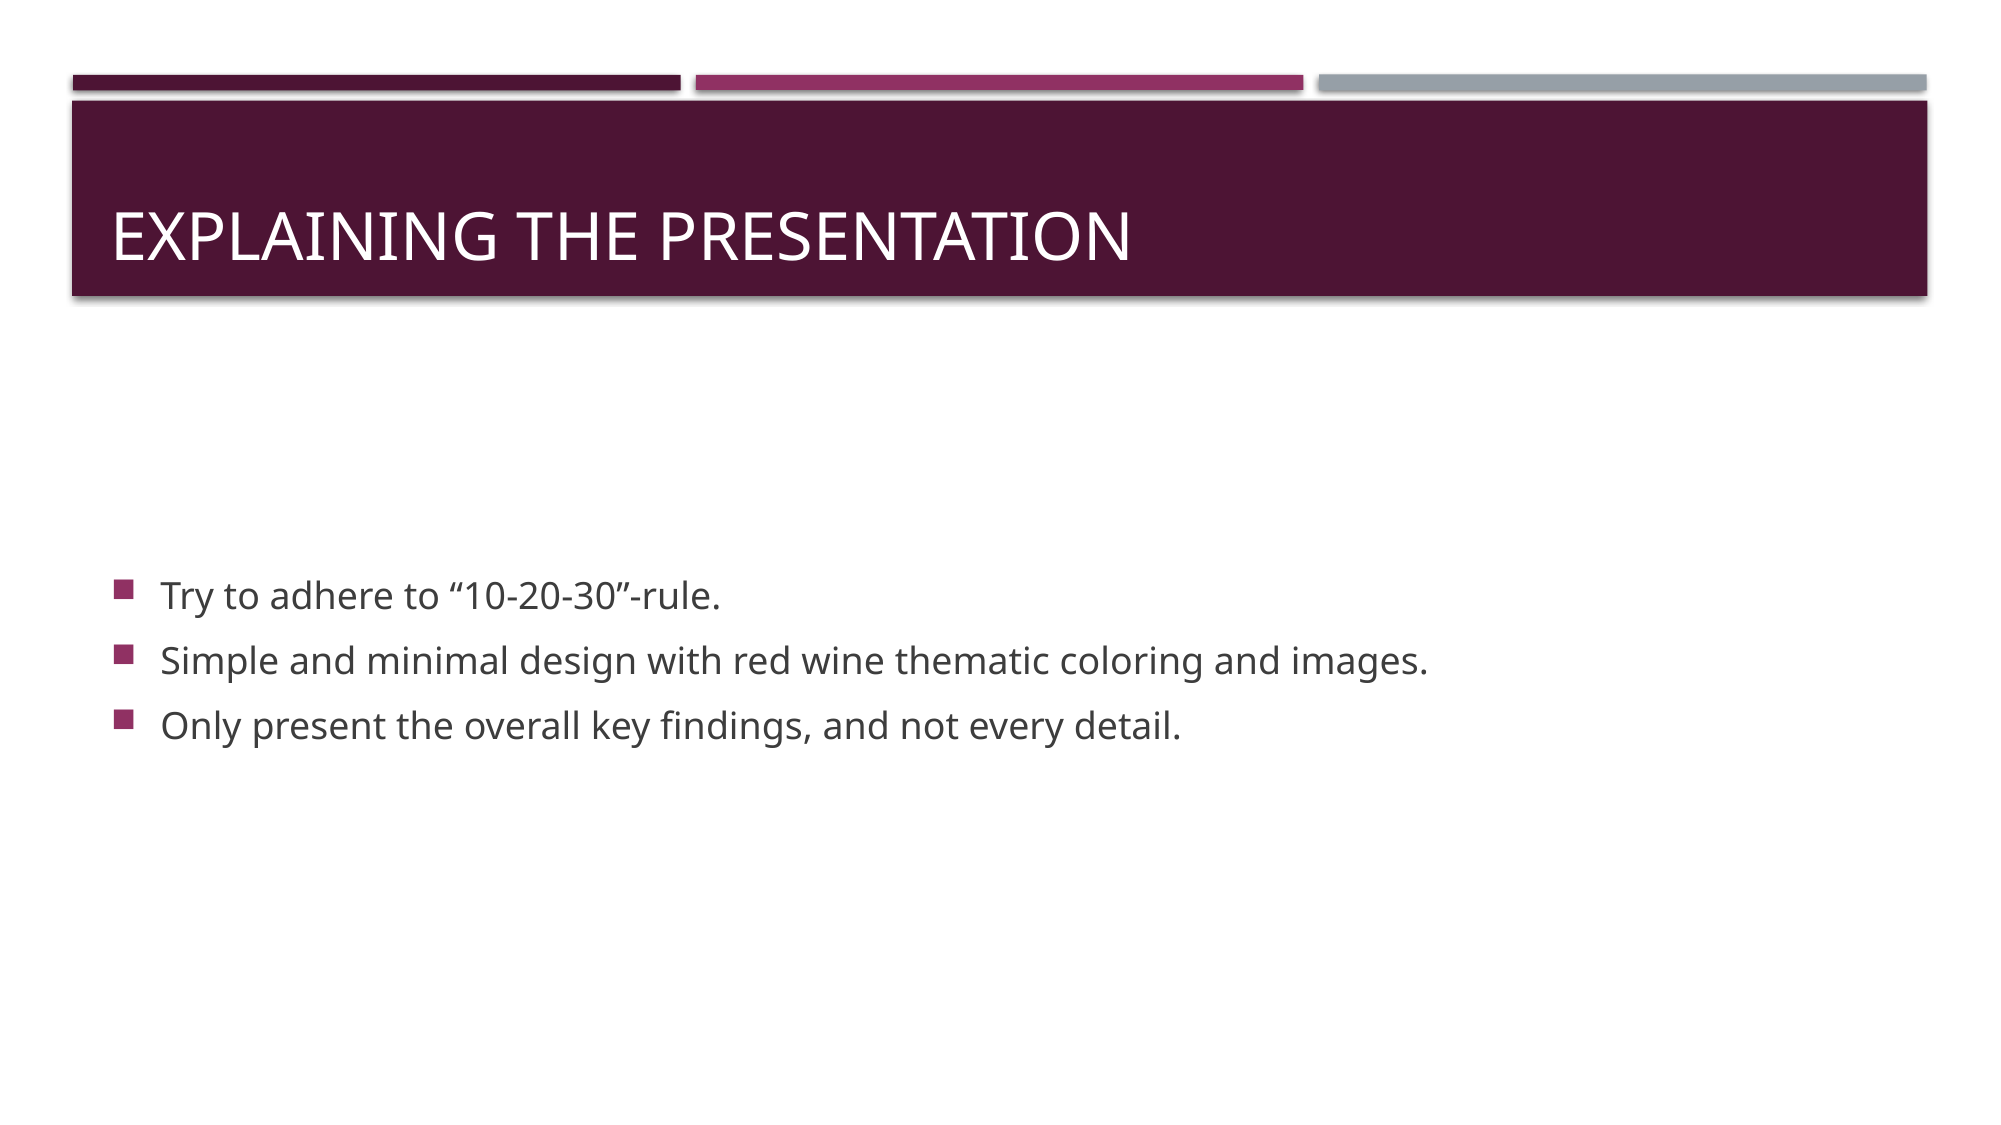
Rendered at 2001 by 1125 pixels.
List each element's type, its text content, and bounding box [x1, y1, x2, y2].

list Try to adhere to “10-20-30”-rule. Simple and minimal design with red wine thematic coloring and images. Only present the overall key findings, and not every detail. [95, 357, 1905, 962]
title Explaining the presentation [95, 115, 1905, 282]
